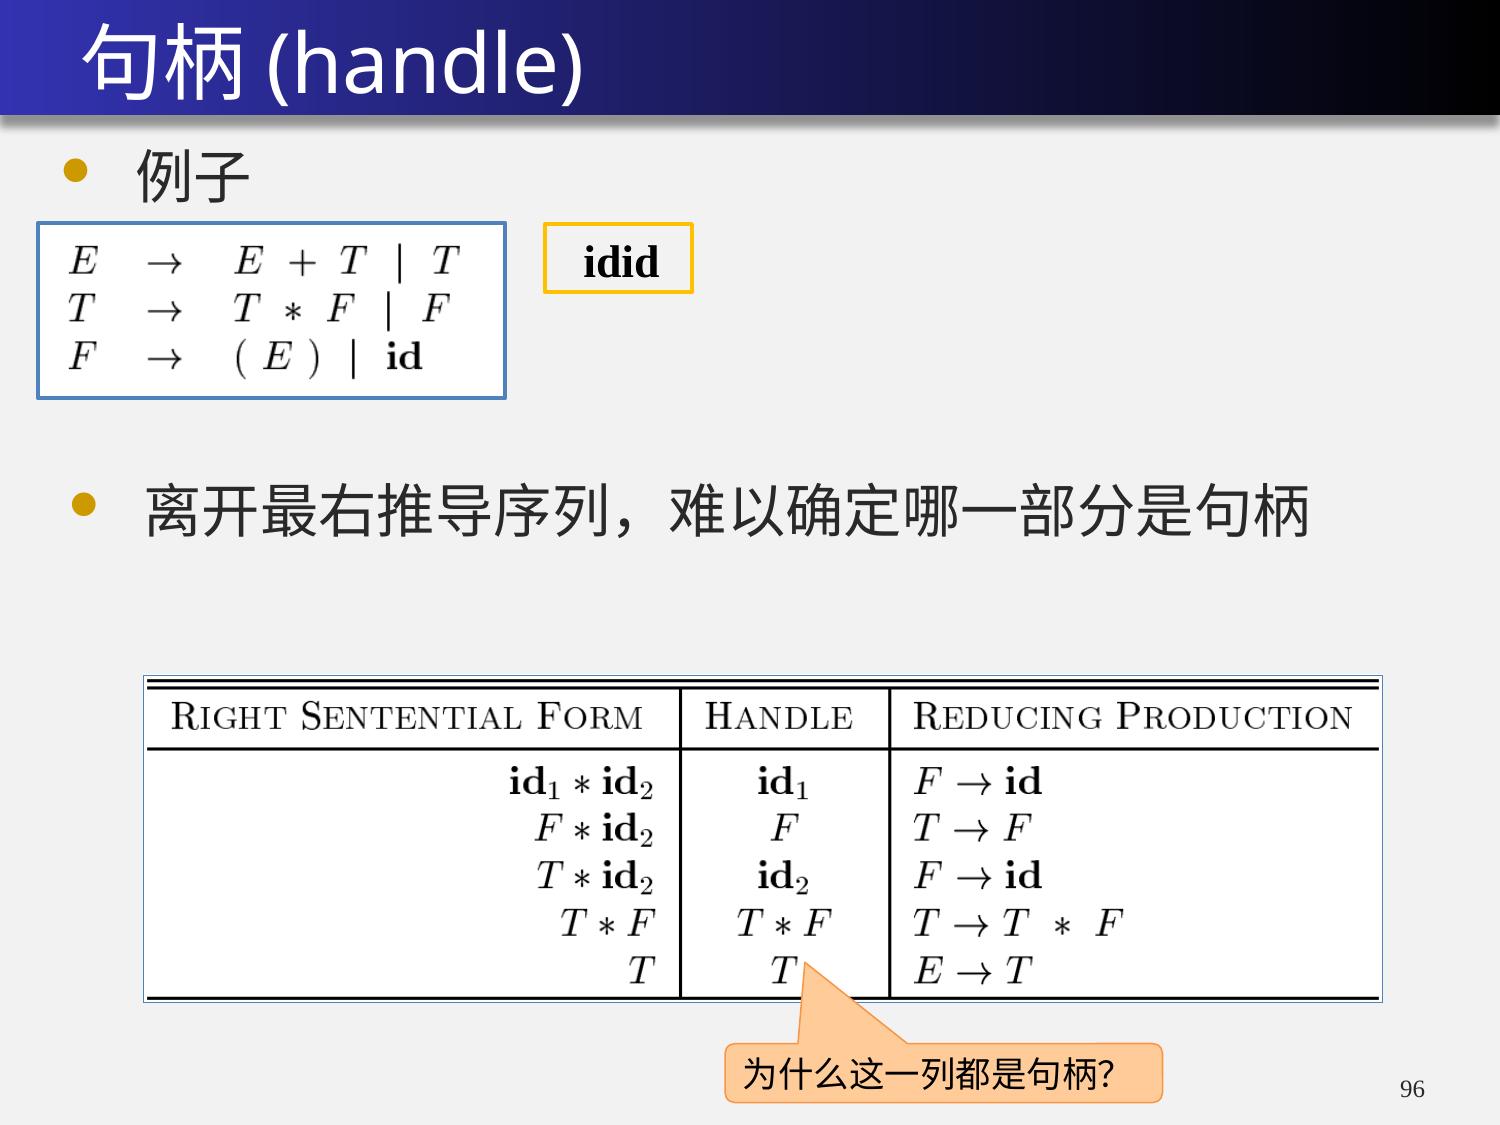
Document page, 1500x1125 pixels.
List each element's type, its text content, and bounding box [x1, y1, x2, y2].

text_box 为什么这一列都是句柄？ [722, 1011, 1165, 1105]
picture [142, 674, 1384, 1003]
picture [54, 231, 485, 383]
text_box [36, 221, 507, 400]
text_box 例子 [58, 124, 1438, 211]
slide_number 95 [1368, 1077, 1482, 1103]
text_box 离开最右推导序列，难以确定哪一部分是句柄 [66, 472, 1500, 545]
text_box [545, 223, 698, 296]
title 句柄(handle) [77, 8, 688, 124]
